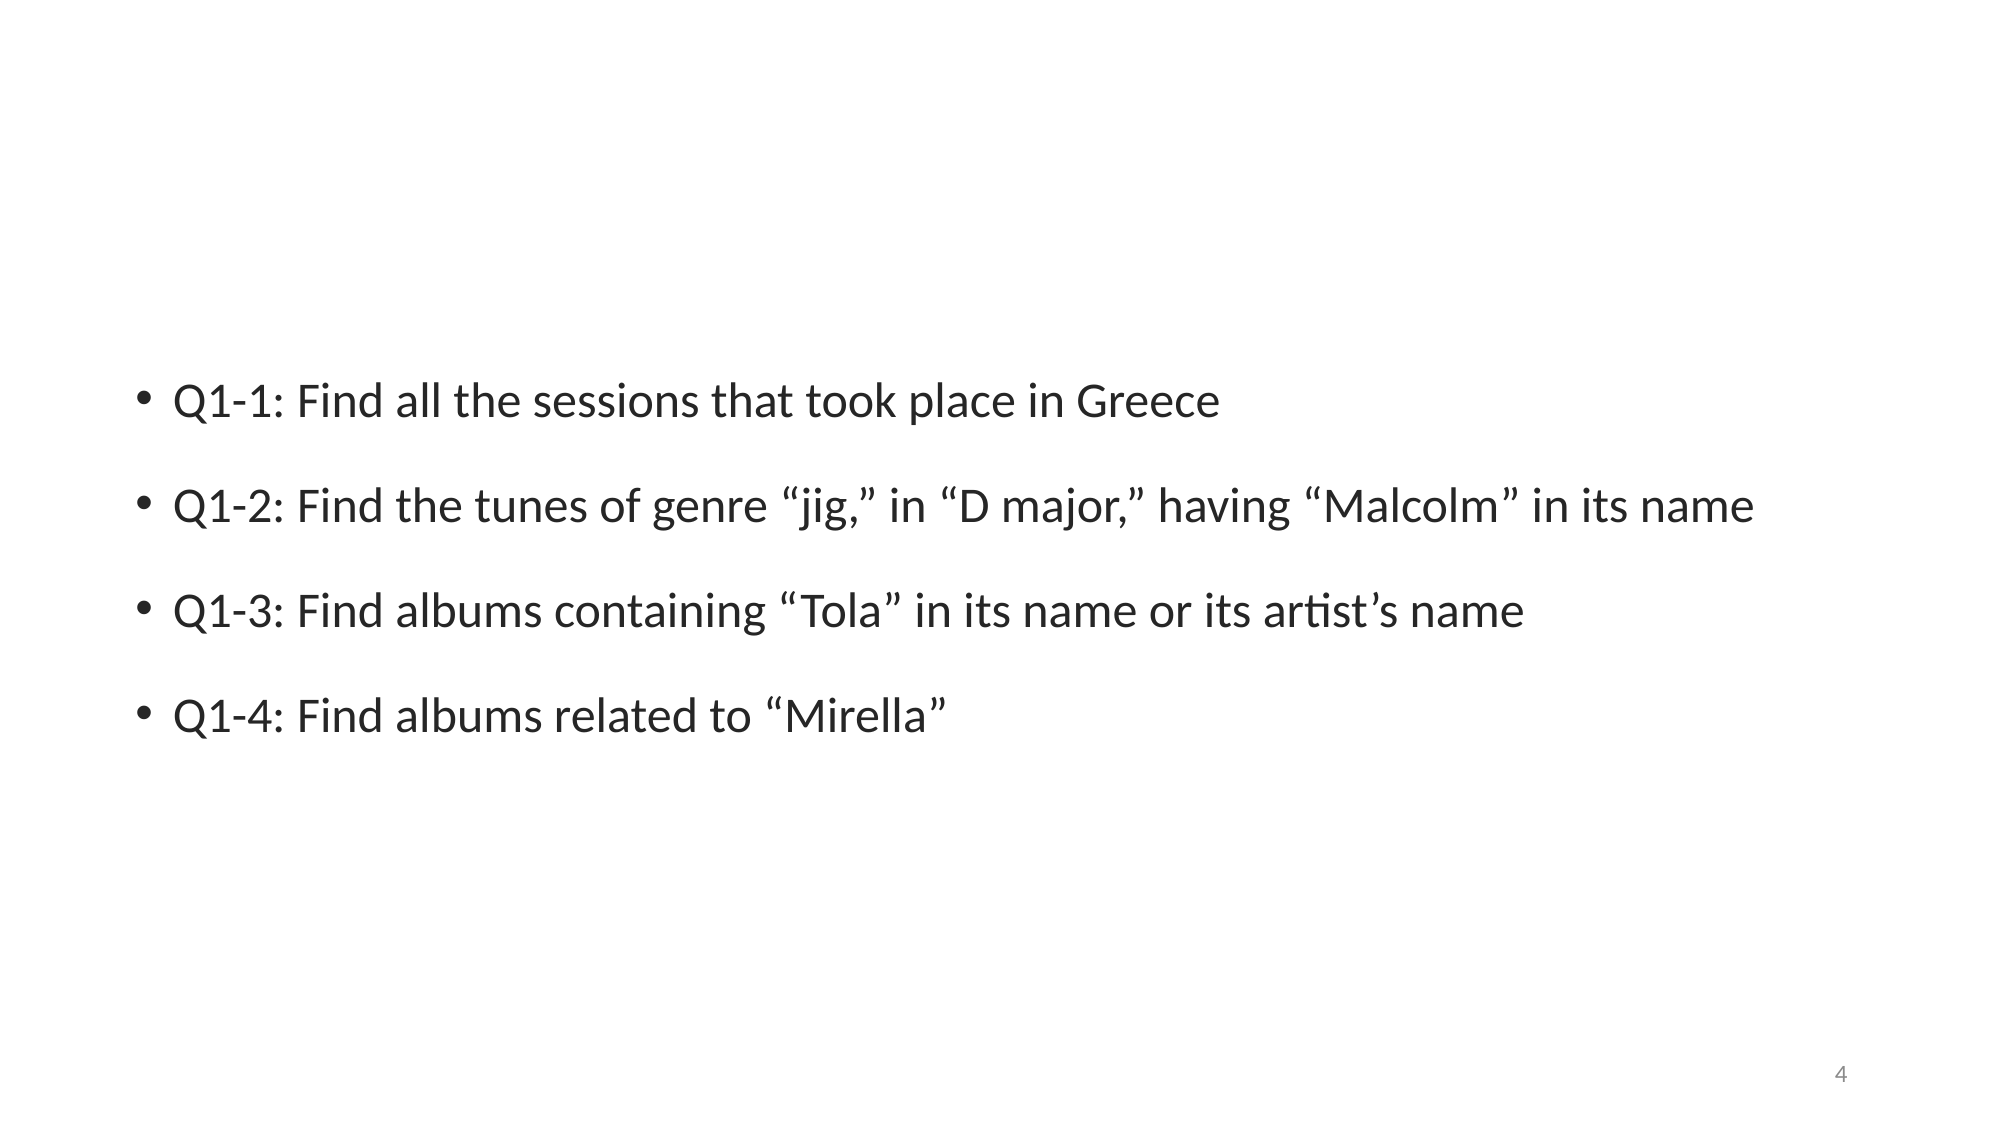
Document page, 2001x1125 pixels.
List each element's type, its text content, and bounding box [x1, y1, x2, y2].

slide_number 4 [1412, 1042, 1863, 1103]
list Q1-1: Find all the sessions that took place in Greece Q1-2: Find the tunes of genre “jig,” in “D major,” having “Malcolm” in its name Q1-3: Find albums containing “Tola” in its name or its artist’s name Q1-4: Find albums related to “Mirella” Q1-5: Find sessions that took place on Sundays and in Australia. [120, 336, 1846, 1125]
